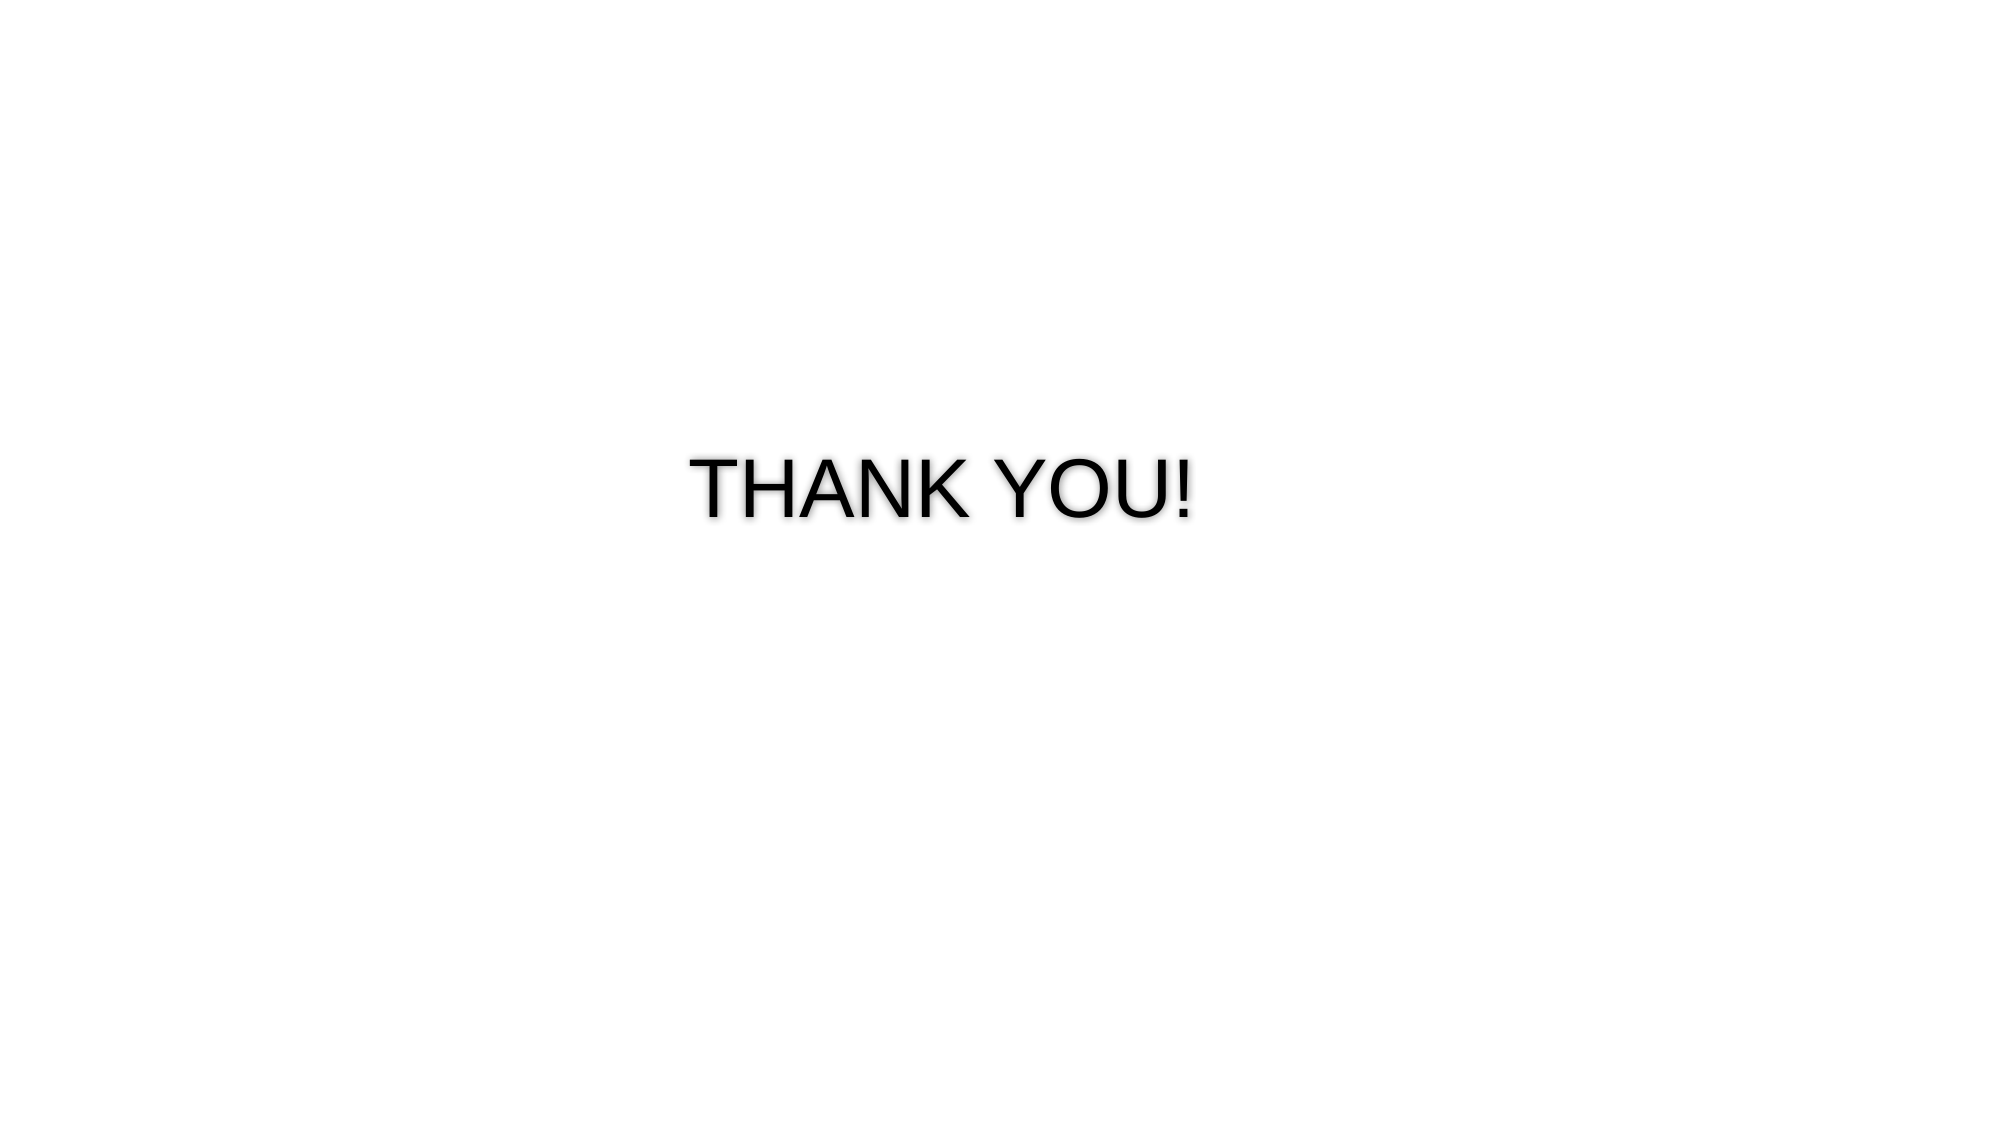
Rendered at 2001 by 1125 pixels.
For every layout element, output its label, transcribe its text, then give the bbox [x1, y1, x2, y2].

title THANK YOU! [93, 387, 1792, 594]
